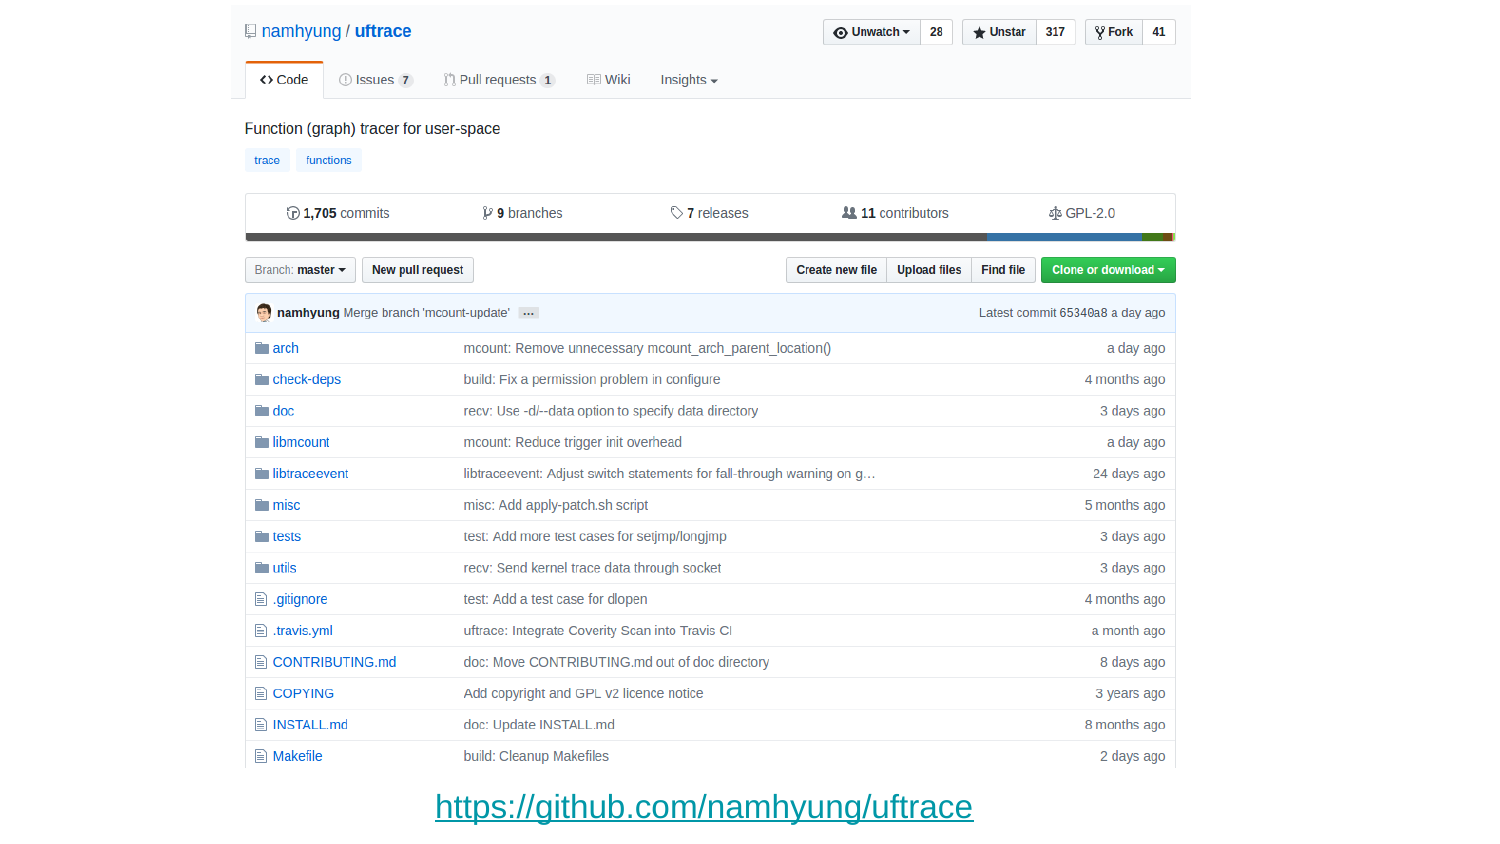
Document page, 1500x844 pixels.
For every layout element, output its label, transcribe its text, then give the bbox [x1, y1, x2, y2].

picture [230, 5, 1191, 768]
text_box https://github.com/namhyung/uftrace [421, 778, 1074, 830]
